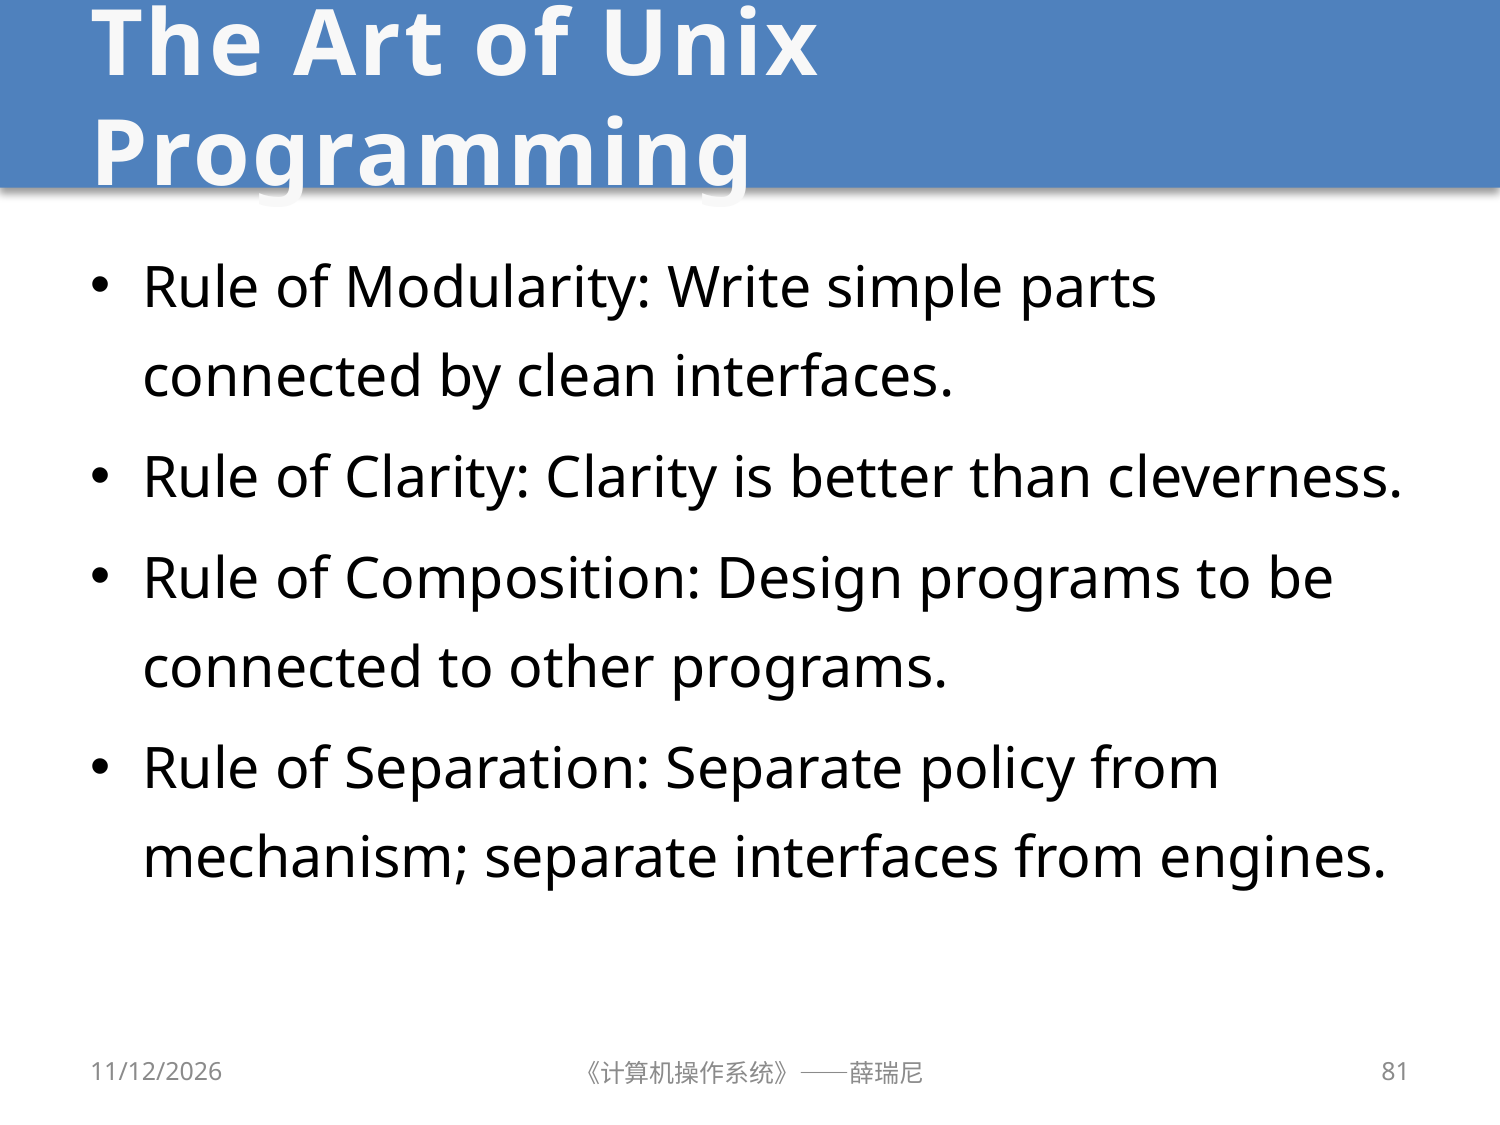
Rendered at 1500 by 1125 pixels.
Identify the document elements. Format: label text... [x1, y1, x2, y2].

slide_number 81 [1074, 1042, 1425, 1103]
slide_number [75, 1042, 425, 1103]
footer 《计算机操作系统》——薛瑞尼 [512, 1042, 988, 1103]
title The Art of Unix Programming [75, 0, 1425, 188]
list Rule of Modularity: Write simple parts connected by clean interfaces. Rule of Clarity: Clarity is better than cleverness. Rule of Composition: Design programs to be connected to other programs. Rule of Separation: Separate policy from mechanism; separate interfaces from engines. [75, 221, 1425, 1021]
